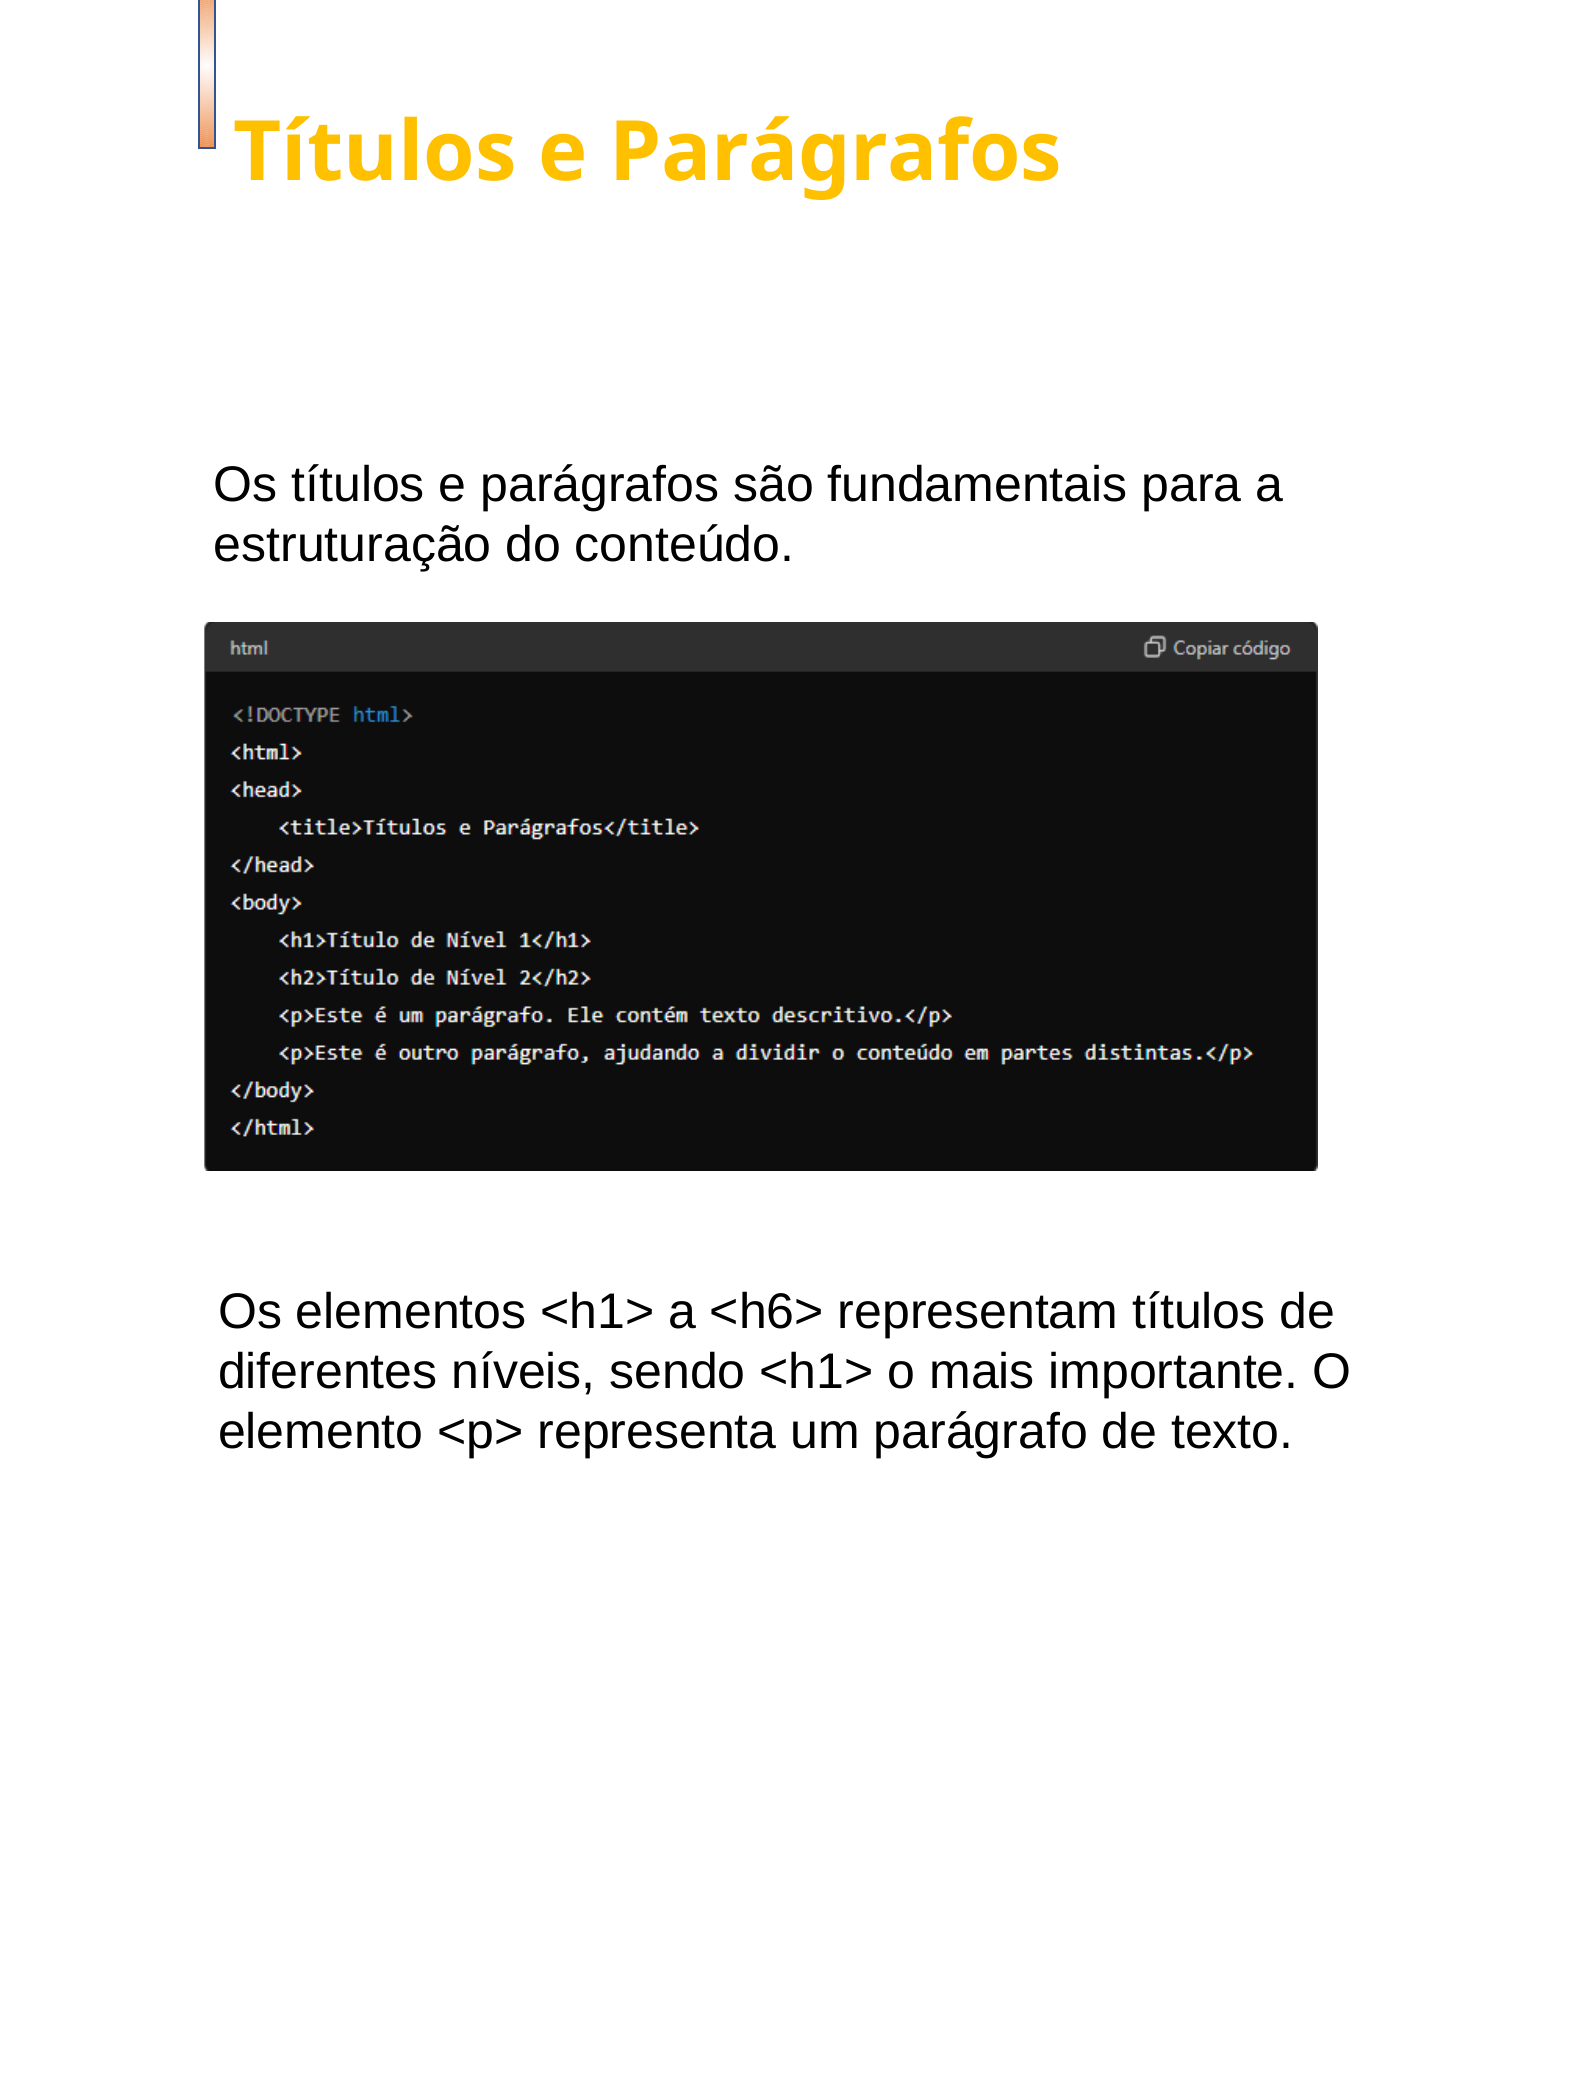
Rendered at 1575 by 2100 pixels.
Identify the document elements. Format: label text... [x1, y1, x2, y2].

text_box Os elementos <h1> a <h6> representam títulos de diferentes níveis, sendo <h1> o mais importante. O elemento <p> representa um parágrafo de texto. [203, 1271, 1368, 1467]
text_box Os títulos e parágrafos são fundamentais para a estruturação do conteúdo. [198, 443, 1391, 579]
picture [203, 622, 1318, 1171]
text_box Títulos e Parágrafos [218, 89, 1384, 205]
text_box [198, 0, 216, 149]
